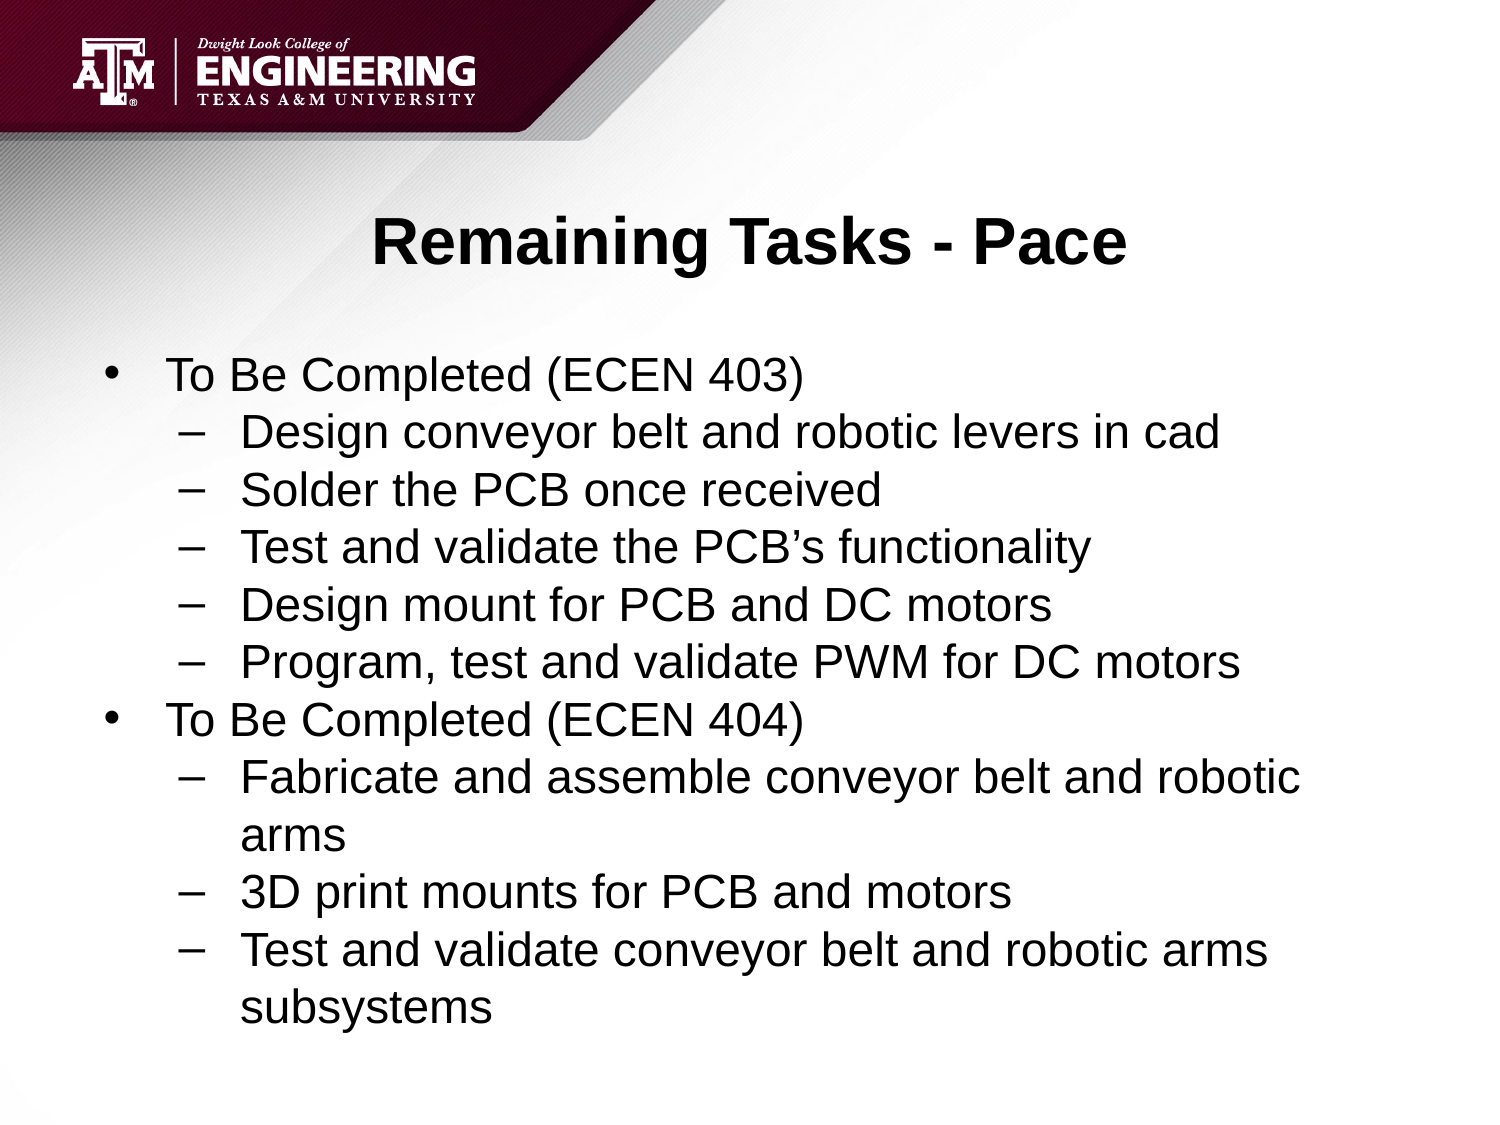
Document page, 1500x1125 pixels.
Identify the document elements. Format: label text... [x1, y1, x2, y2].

list To Be Completed (ECEN 403) Design conveyor belt and robotic levers in cad Solder the PCB once received Test and validate the PCB’s functionality Design mount for PCB and DC motors Program, test and validate PWM for DC motors To Be Completed (ECEN 404) Fabricate and assemble conveyor belt and robotic arms 3D print mounts for PCB and motors Test and validate conveyor belt and robotic arms subsystems [75, 336, 1425, 1073]
picture [0, 0, 1500, 1125]
title Remaining Tasks - Pace [75, 172, 1425, 304]
